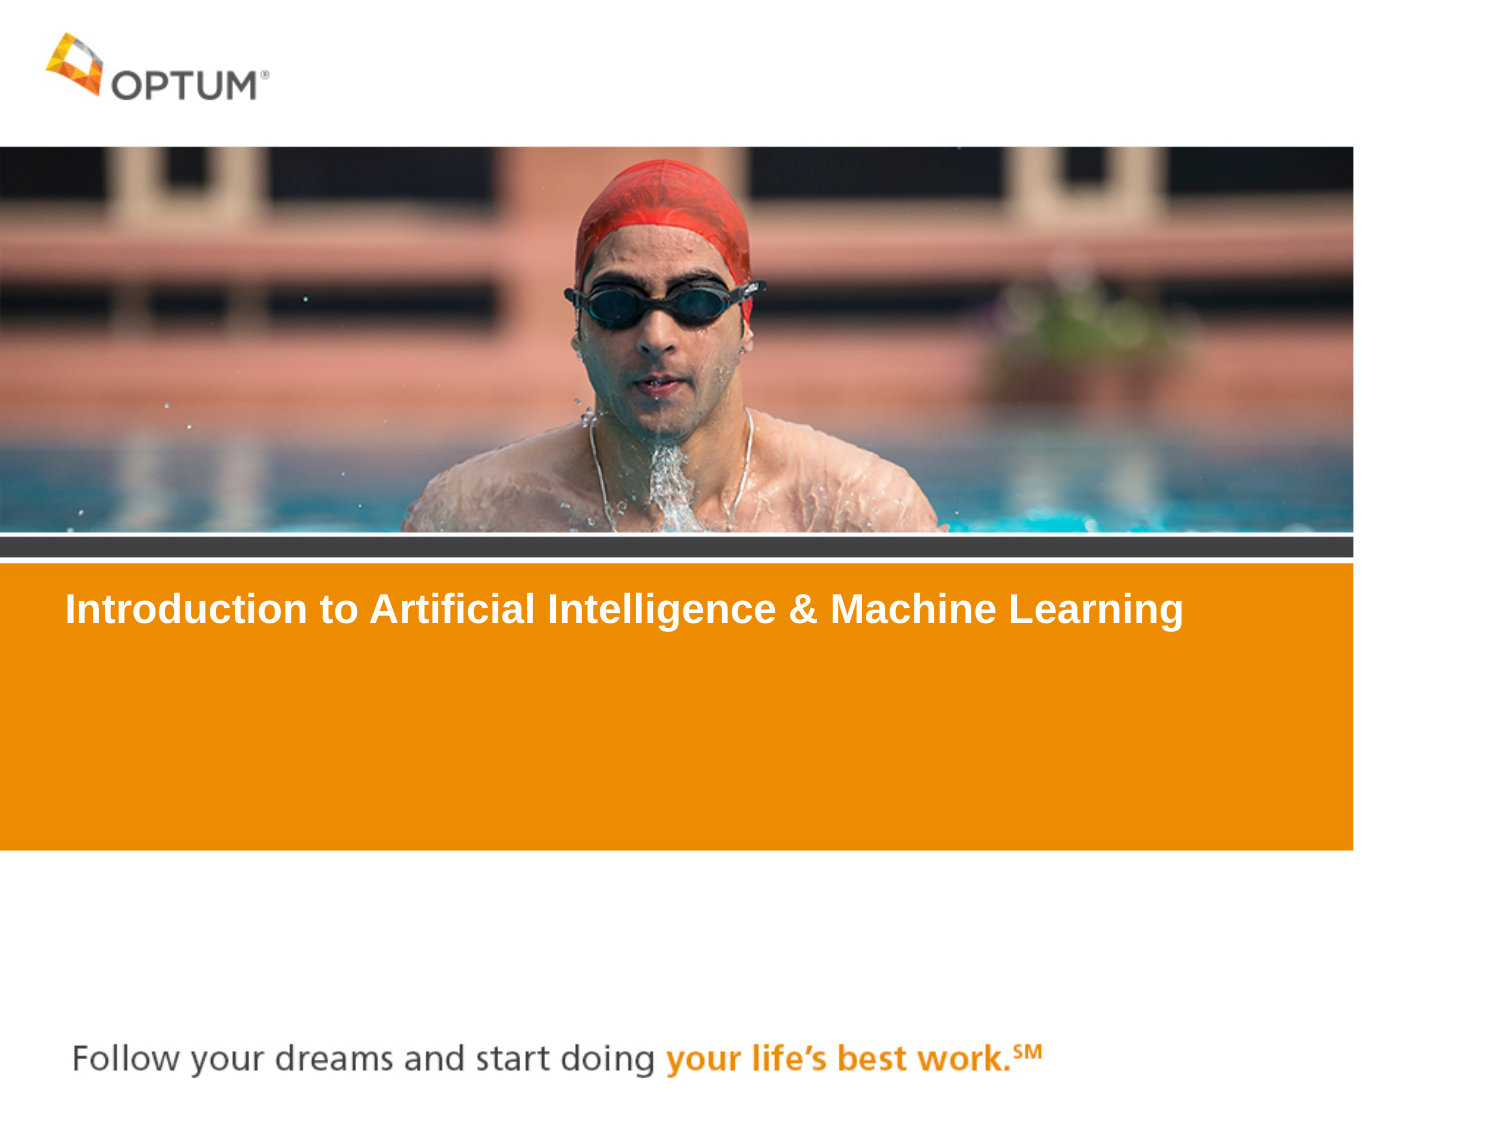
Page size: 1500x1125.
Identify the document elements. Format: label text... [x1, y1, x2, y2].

text_box Introduction to Artificial Intelligence & Machine Learning [49, 574, 1260, 639]
picture [0, 0, 1500, 1125]
